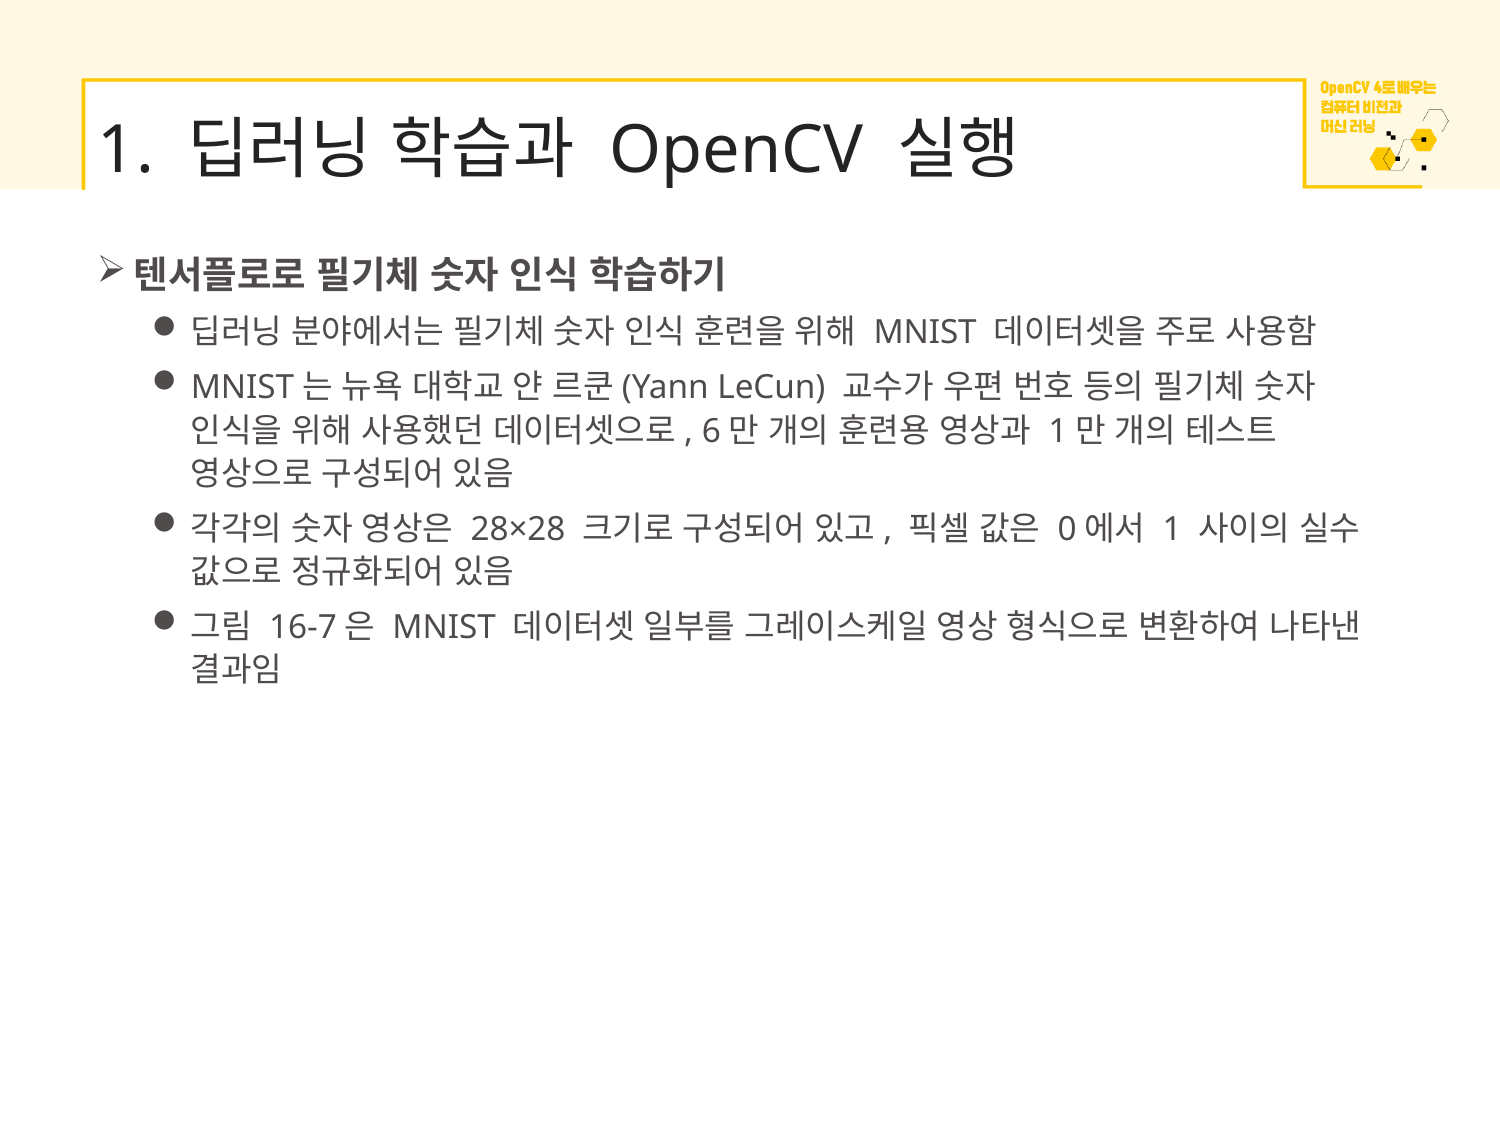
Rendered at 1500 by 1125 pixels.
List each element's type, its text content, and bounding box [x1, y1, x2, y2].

list 텐서플로로 필기체 숫자 인식 학습하기 딥러닝 분야에서는 필기체 숫자 인식 훈련을 위해 MNIST 데이터셋을 주로 사용함 MNIST는 뉴욕 대학교 얀 르쿤(Yann LeCun) 교수가 우편 번호 등의 필기체 숫자 인식을 위해 사용했던 데이터셋으로, 6만 개의 훈련용 영상과 1만 개의 테스트 영상으로 구성되어 있음 각각의 숫자 영상은 28×28 크기로 구성되어 있고, 픽셀 값은 0에서 1 사이의 실수 값으로 정규화되어 있음 그림 16-7은 MNIST 데이터셋 일부를 그레이스케일 영상 형식으로 변환하여 나타낸 결과임 [81, 239, 1412, 1054]
picture [0, 0, 1500, 1125]
title 1. 딥러닝 학습과 OpenCV 실행 [82, 61, 1413, 193]
